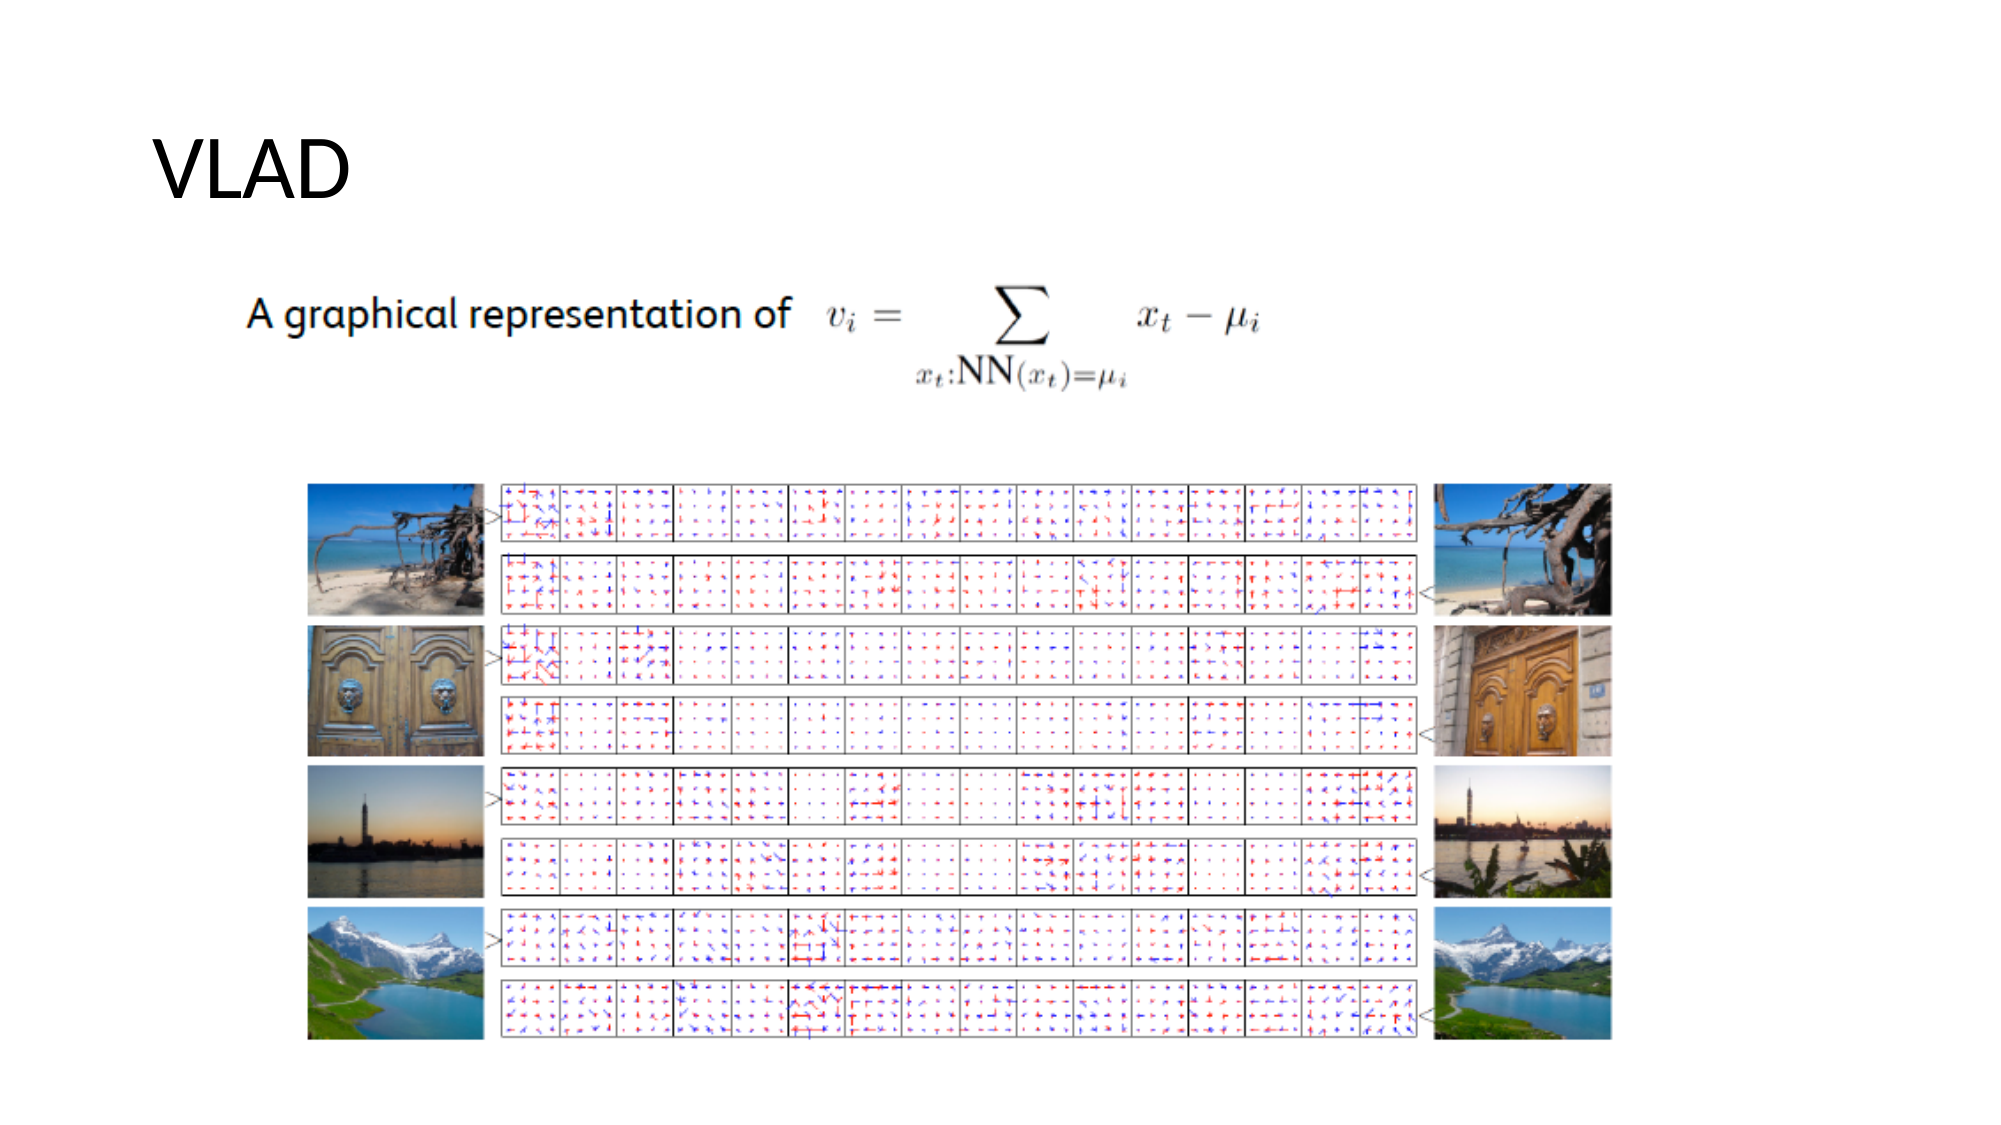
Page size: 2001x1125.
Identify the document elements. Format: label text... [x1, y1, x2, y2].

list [232, 277, 1664, 1079]
title VLAD [137, 59, 1863, 278]
